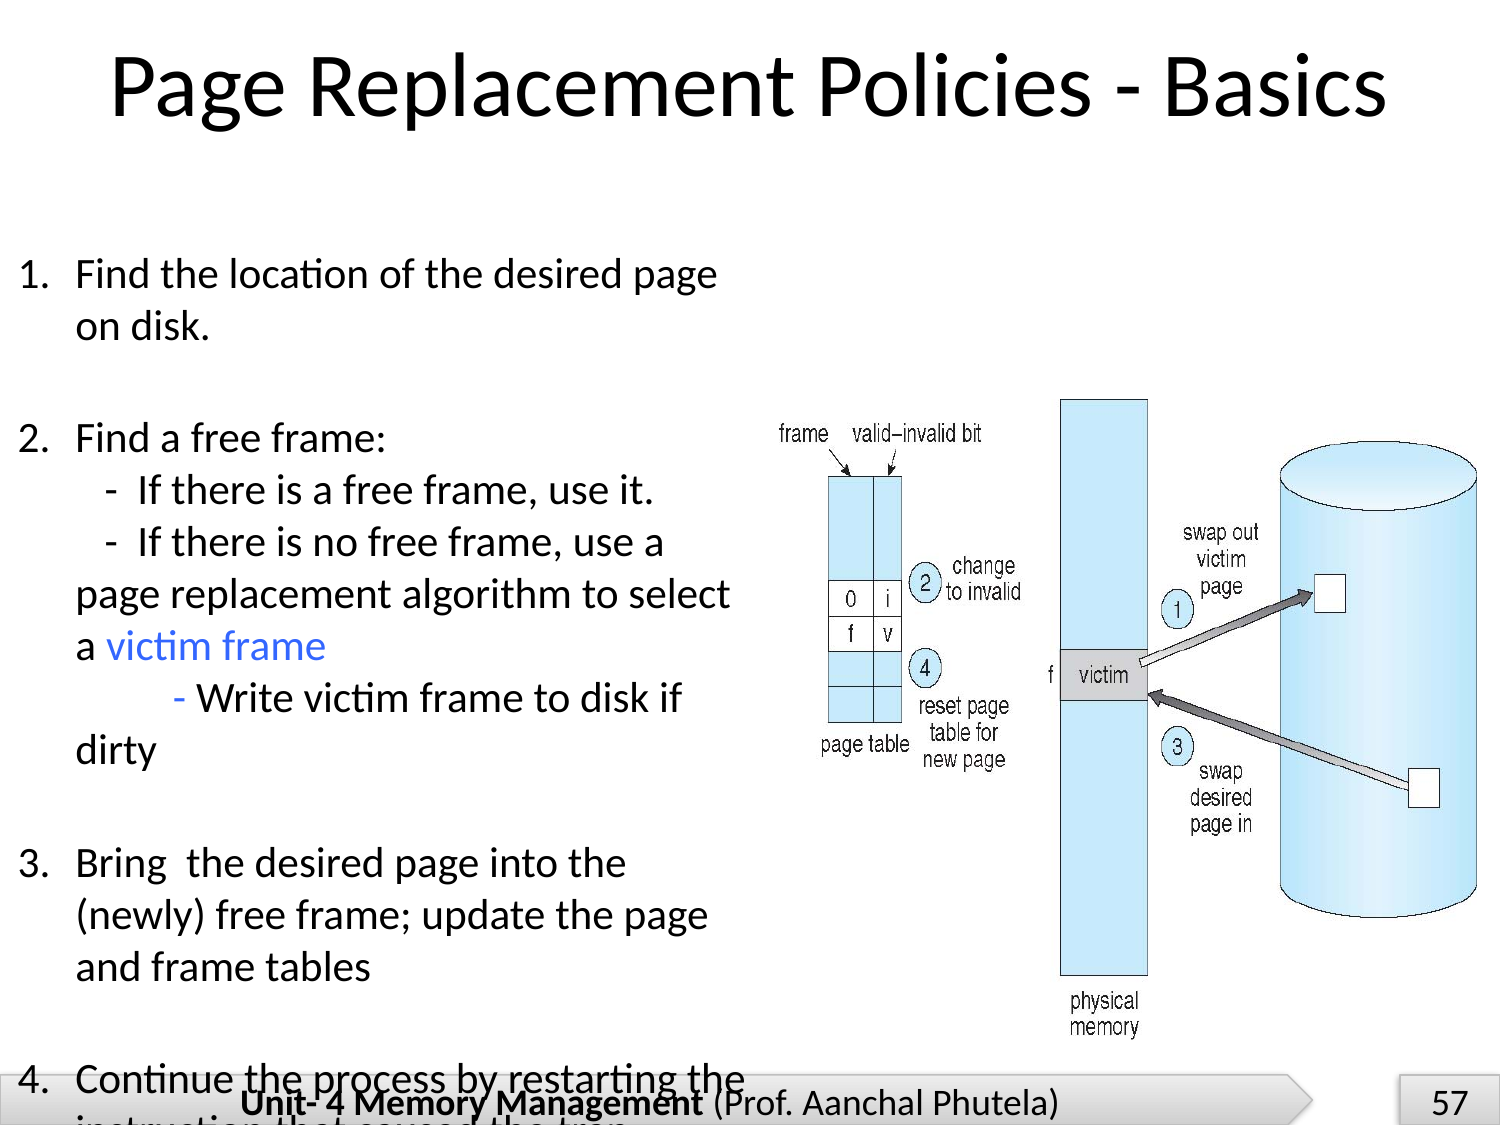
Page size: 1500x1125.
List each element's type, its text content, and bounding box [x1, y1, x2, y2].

text_box Find the location of the desired page on disk. Find a free frame: - If there is a free frame, use it. - If there is no free frame, use a page replacement algorithm to select a victim frame - Write victim frame to disk if dirty Bring the desired page into the (newly) free frame; update the page and frame tables Continue the process by restarting the instruction that caused the trap [2, 237, 767, 1125]
text_box Page Replacement Policies - Basics [31, 17, 1469, 150]
picture [779, 399, 1477, 1040]
